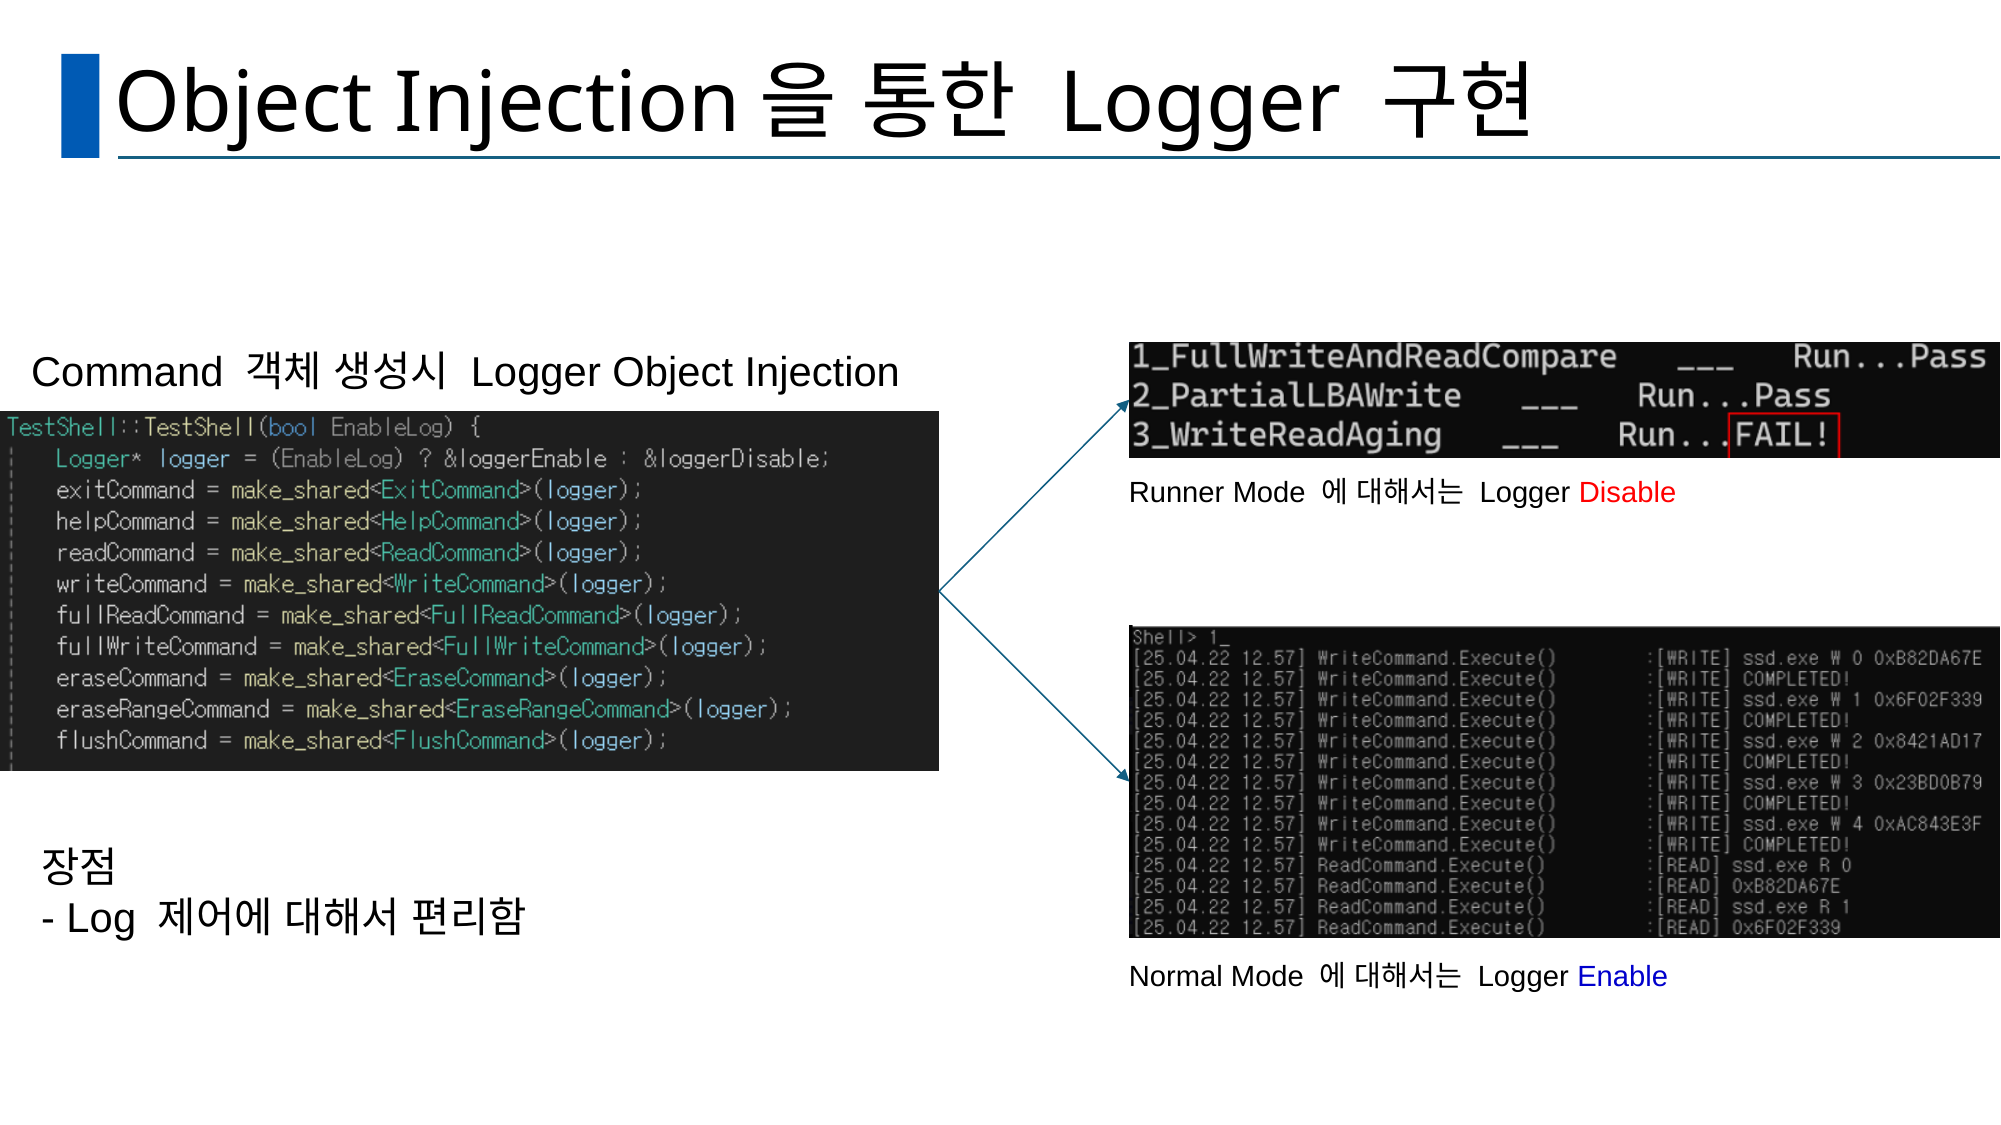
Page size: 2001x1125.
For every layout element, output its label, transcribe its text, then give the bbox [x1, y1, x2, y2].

text_box Runner Mode 에 대해서는 Logger Disable [1134, 466, 1825, 516]
picture [0, 411, 938, 772]
picture [1129, 341, 2000, 458]
picture [1129, 625, 2000, 939]
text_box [938, 590, 1130, 782]
text_box Command 객체 생성시 Logger Object Injection [16, 337, 990, 403]
title Object Injection을 통한 Logger 구현 [99, 50, 1825, 158]
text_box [938, 399, 1130, 590]
text_box 장점 - Log 제어에 대해서 편리함 [26, 833, 1968, 949]
text_box Normal Mode 에 대해서는 Logger Enable [1114, 950, 1825, 1000]
